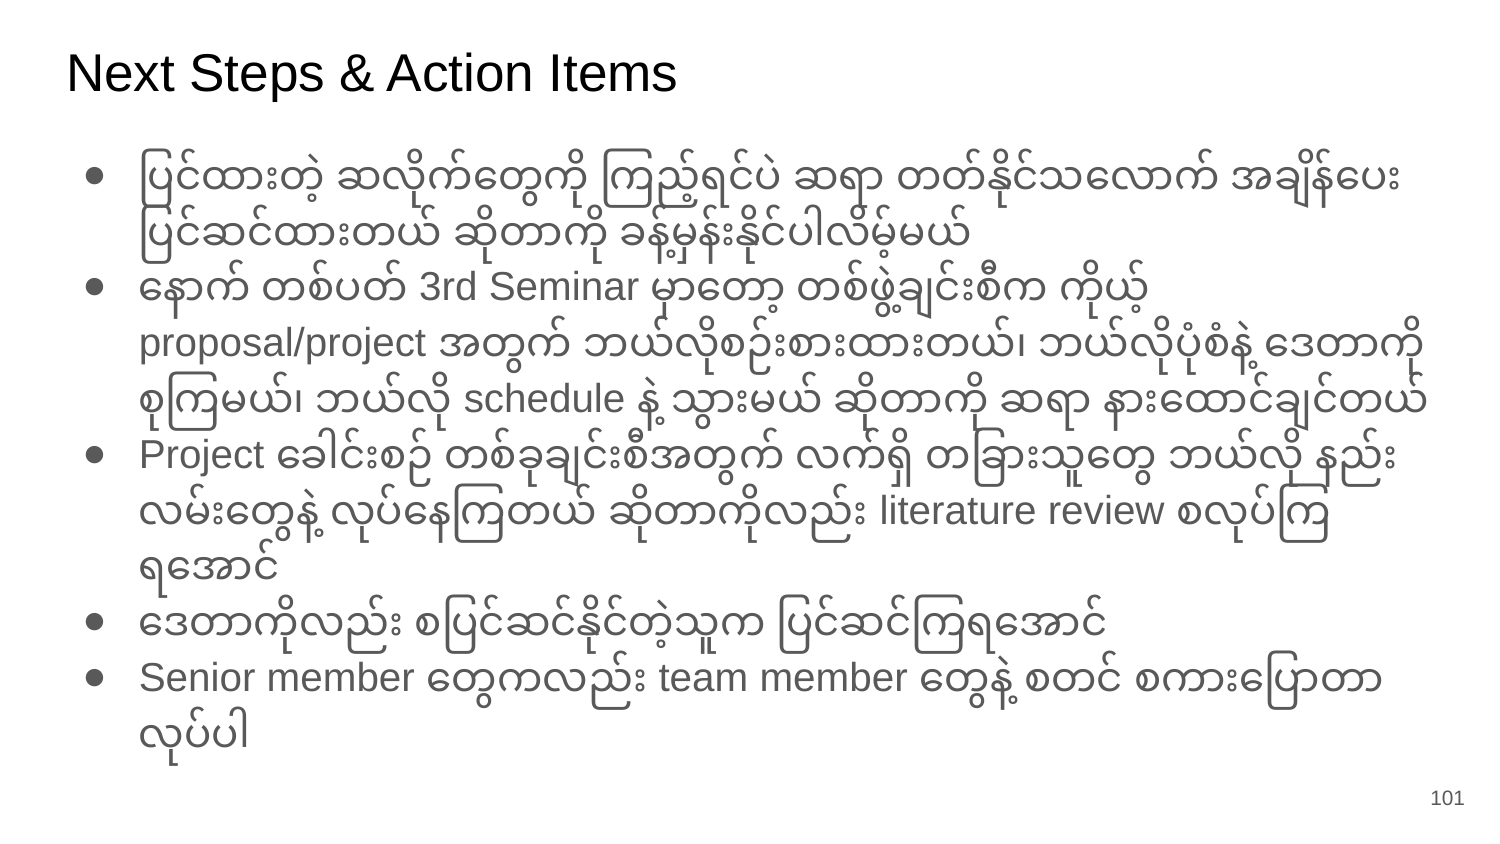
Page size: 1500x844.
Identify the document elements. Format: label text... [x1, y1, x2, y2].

list ပြင်ထားတဲ့ ဆလိုက်တွေကို ကြည့်ရင်ပဲ ဆရာ တတ်နိုင်သလောက် အချိန်ပေး ပြင်ဆင်ထားတယ် ဆိုတာကို ခန့်မှန်းနိုင်ပါလိမ့်မယ် နောက် တစ်ပတ် 3rd Seminar မှာတော့ တစ်ဖွဲ့ချင်းစီက ကိုယ့် proposal/project အတွက် ဘယ်လိုစဉ်းစားထားတယ်၊ ဘယ်လိုပုံစံနဲ့ ဒေတာကို စုကြမယ်၊ ဘယ်လို schedule နဲ့ သွားမယ် ဆိုတာကို ဆရာ နားထောင်ချင်တယ် Project ခေါင်းစဉ် တစ်ခုချင်းစီအတွက် လက်ရှိ တခြားသူတွေ ဘယ်လို နည်းလမ်းတွေနဲ့ လုပ်နေကြတယ် ဆိုတာကိုလည်း literature review စလုပ်ကြရအောင် ဒေတာကိုလည်း စပြင်ဆင်နိုင်တဲ့သူက ပြင်ဆင်ကြရအောင် Senior member တွေကလည်း team member တွေနဲ့ စတင် စကားပြောတာ လုပ်ပါ [51, 126, 1449, 788]
title Next Steps & Action Items [51, 23, 1449, 117]
slide_number ‹#› [1389, 764, 1480, 830]
